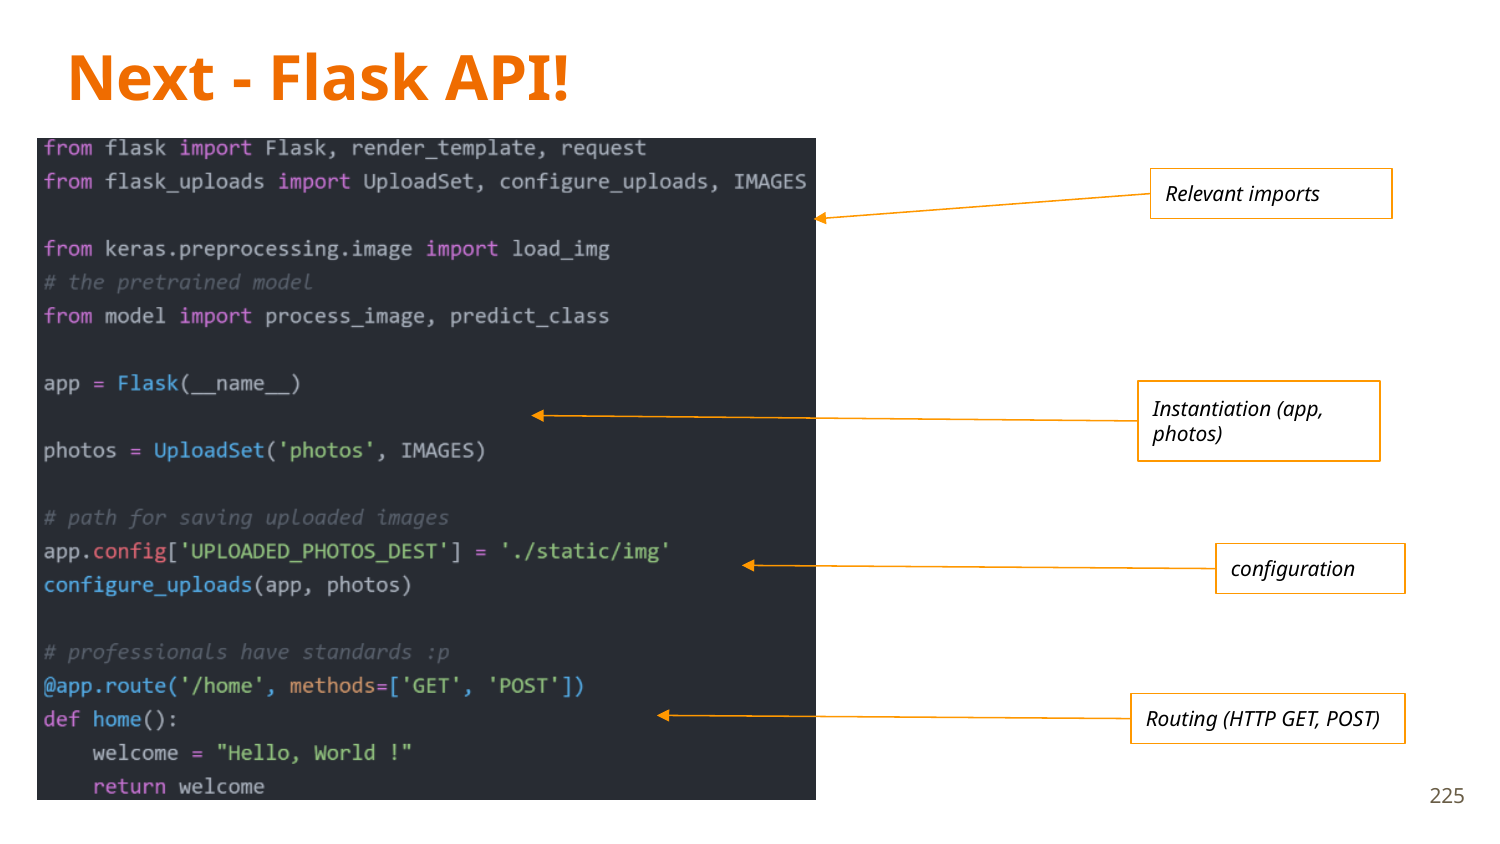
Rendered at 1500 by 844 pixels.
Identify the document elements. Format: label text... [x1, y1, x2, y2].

text_box Routing (HTTP GET, POST) [1130, 693, 1405, 744]
slide_number 225 [1389, 764, 1480, 830]
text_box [813, 196, 1151, 220]
picture [37, 138, 816, 800]
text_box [656, 715, 1131, 722]
title Next - Flask API! [51, 23, 1425, 134]
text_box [741, 565, 1217, 572]
text_box Relevant imports [1150, 168, 1393, 219]
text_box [530, 415, 1139, 422]
text_box configuration [1215, 543, 1405, 594]
text_box Instantiation (app, photos) [1137, 380, 1380, 461]
